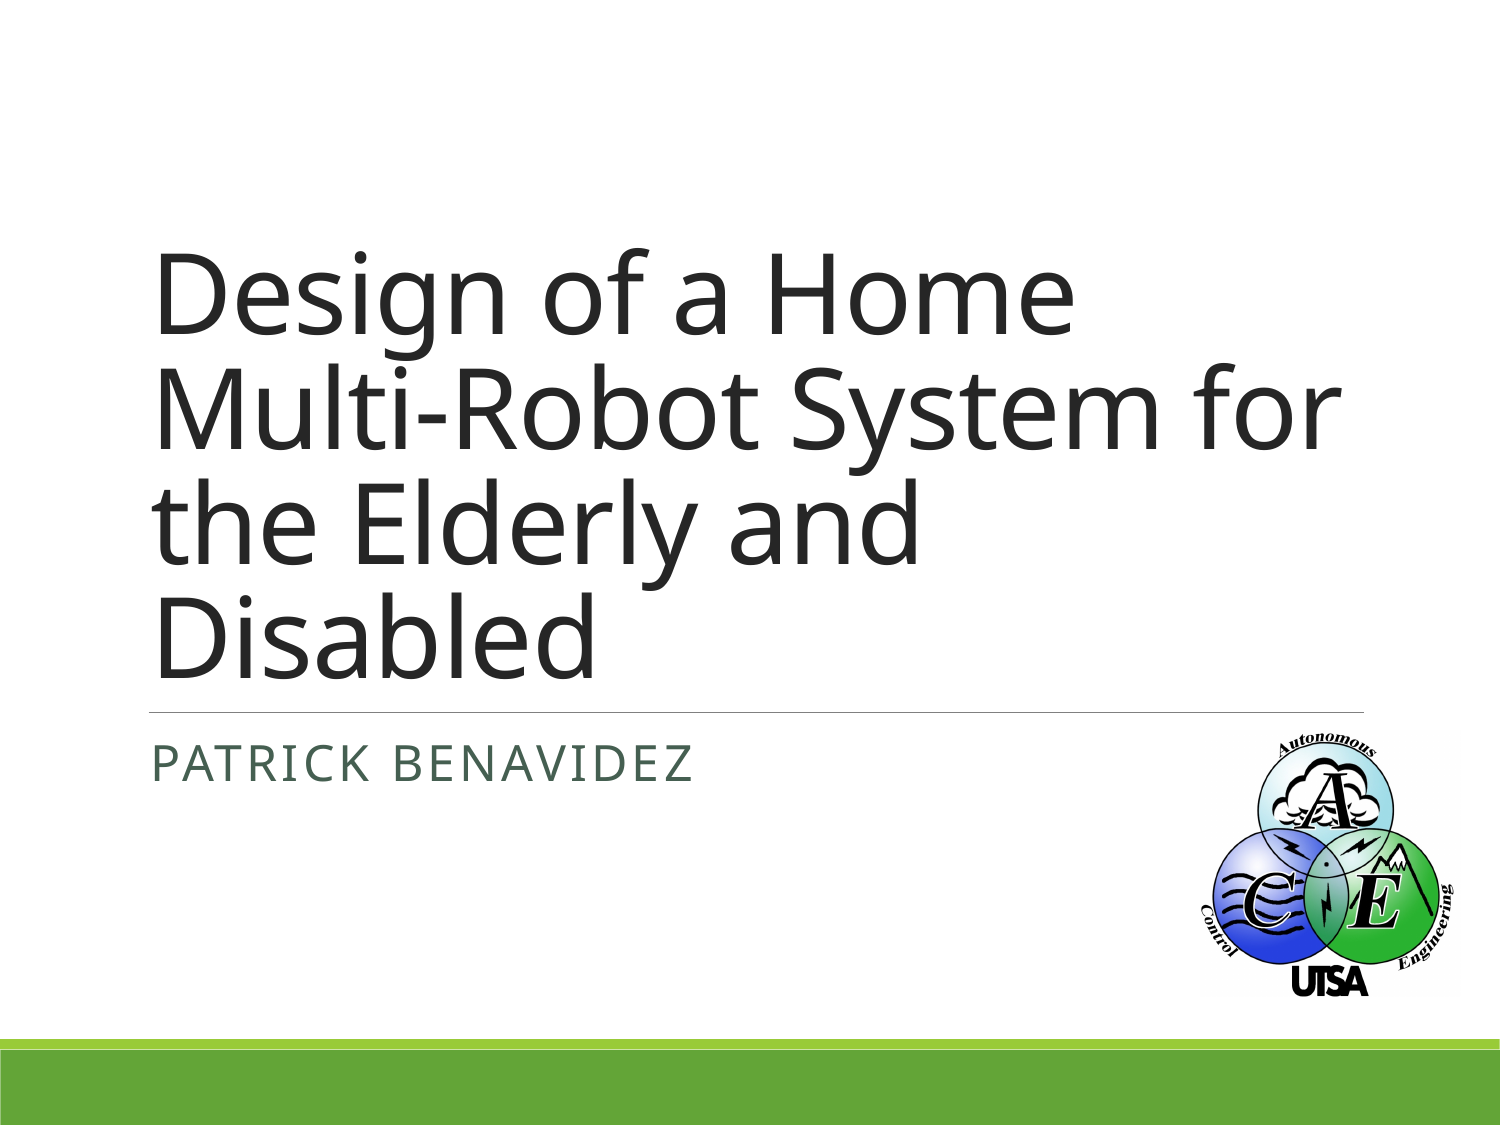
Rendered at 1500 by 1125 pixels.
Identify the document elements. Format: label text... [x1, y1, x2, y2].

picture [1199, 730, 1461, 998]
subtitle Patrick Benavidez [135, 730, 1198, 919]
title Design of a Home Multi-Robot System for the Elderly and Disabled [135, 124, 1373, 710]
